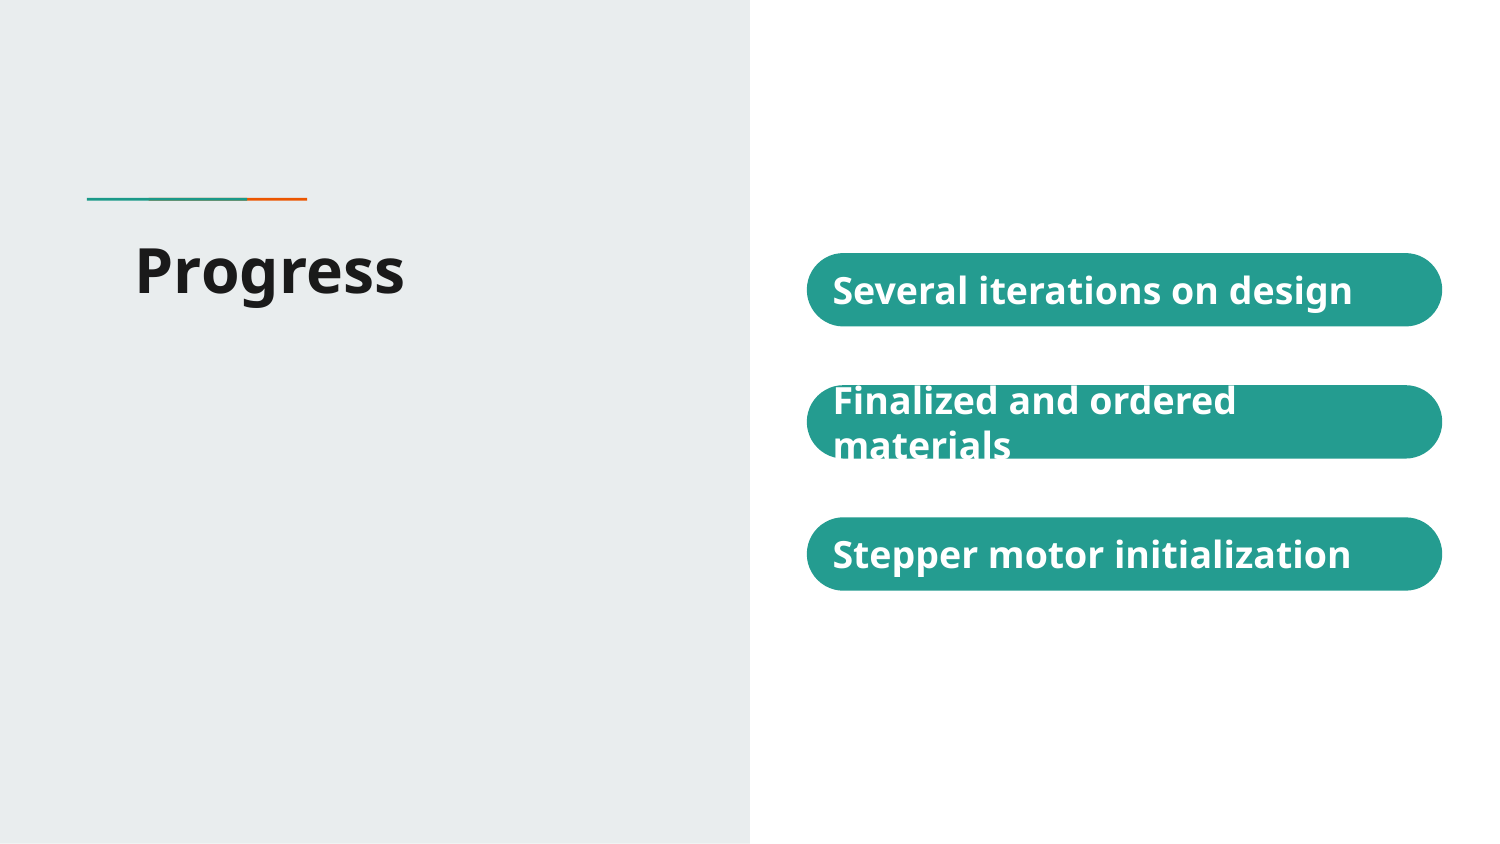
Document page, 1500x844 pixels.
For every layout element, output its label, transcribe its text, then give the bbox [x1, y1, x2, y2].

text_box Finalized and ordered materials [806, 385, 1443, 459]
title Progress [119, 216, 662, 494]
text_box Stepper motor initialization [806, 517, 1443, 591]
text_box Several iterations on design [806, 253, 1443, 327]
